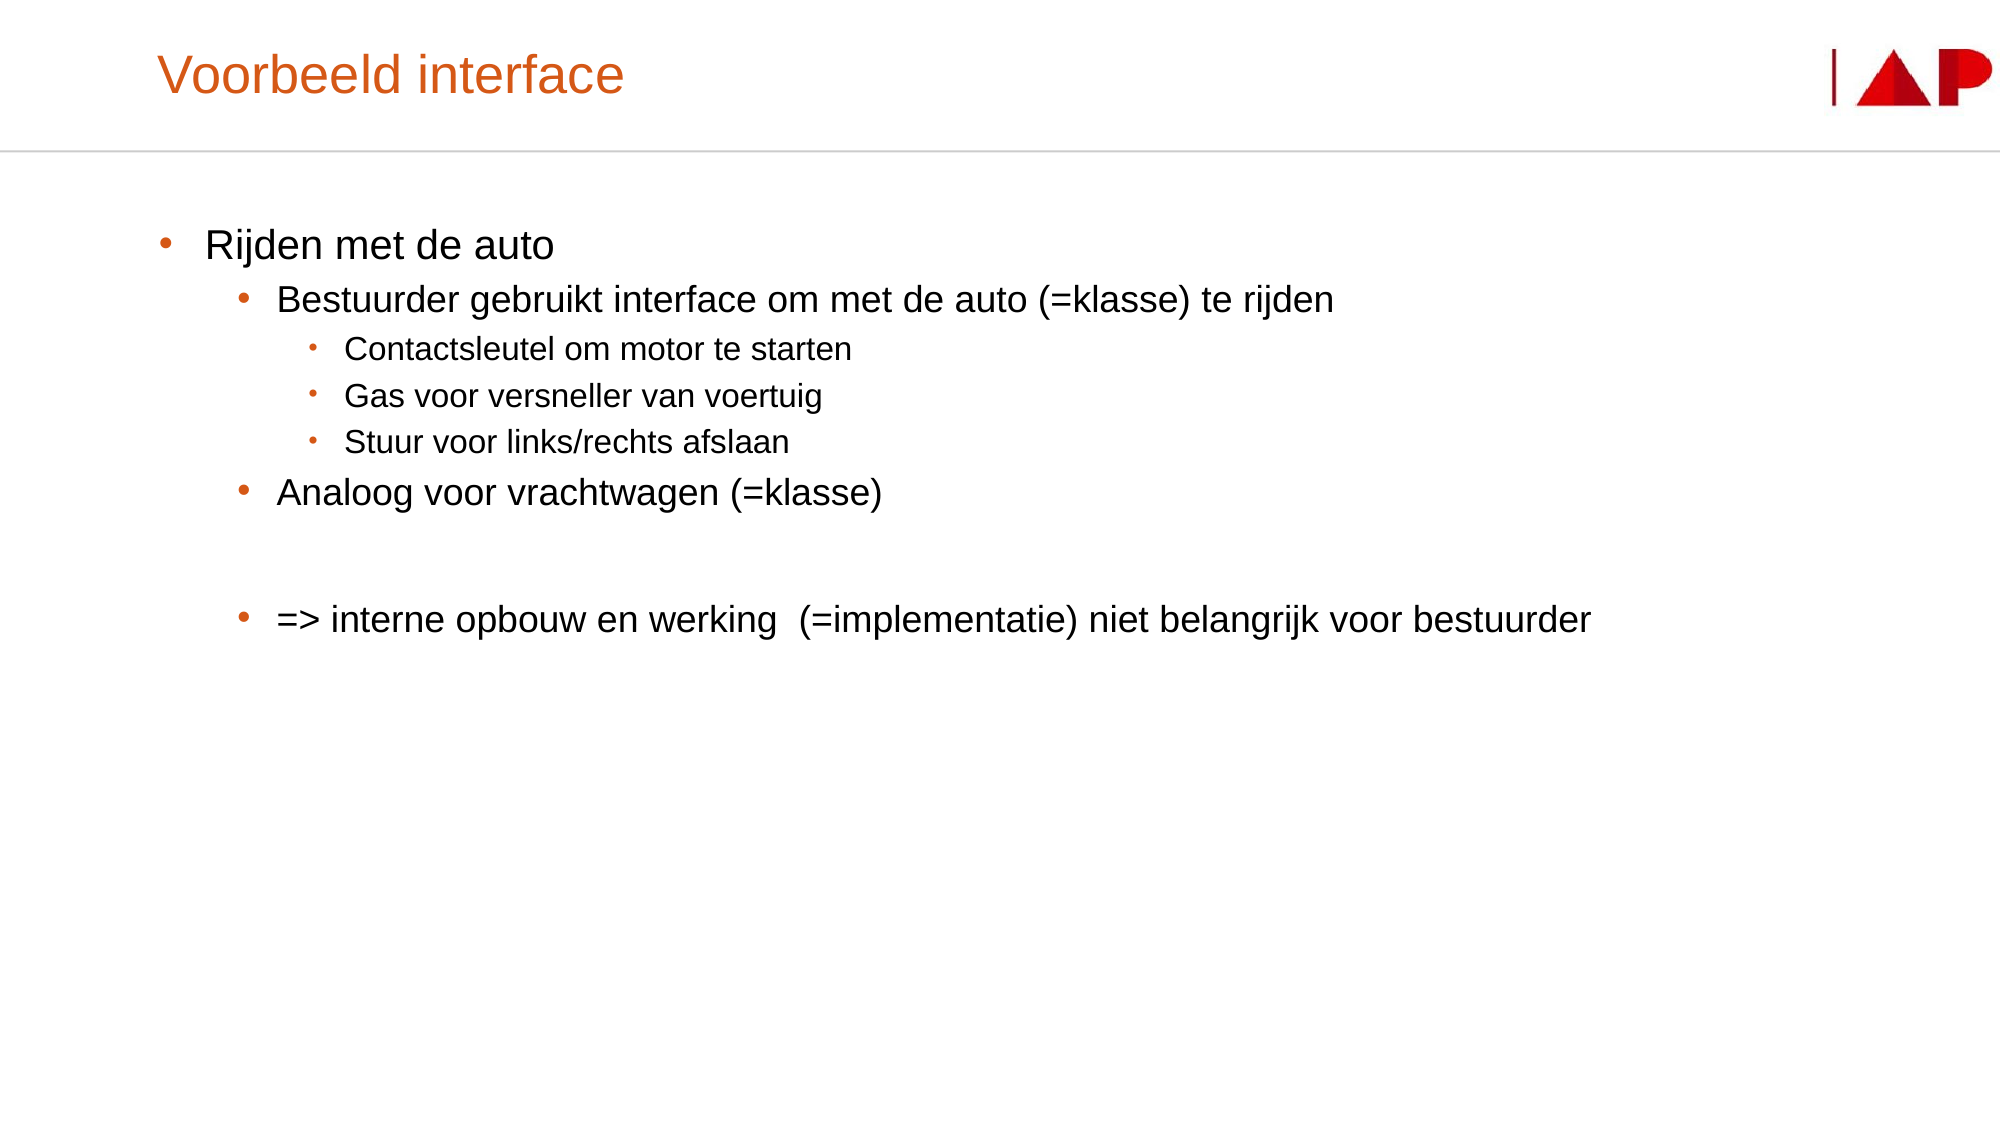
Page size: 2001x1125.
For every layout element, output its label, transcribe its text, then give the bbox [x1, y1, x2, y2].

picture [1843, 10, 2000, 142]
list Rijden met de auto Bestuurder gebruikt interface om met de auto (=klasse) te rijden Contactsleutel om motor te starten Gas voor versneller van voertuig Stuur voor links/rechts afslaan Analoog voor vrachtwagen (=klasse) => interne opbouw en werking (=implementatie) niet belangrijk voor bestuurder [157, 217, 1955, 1023]
title Voorbeeld interface [157, 0, 1843, 152]
